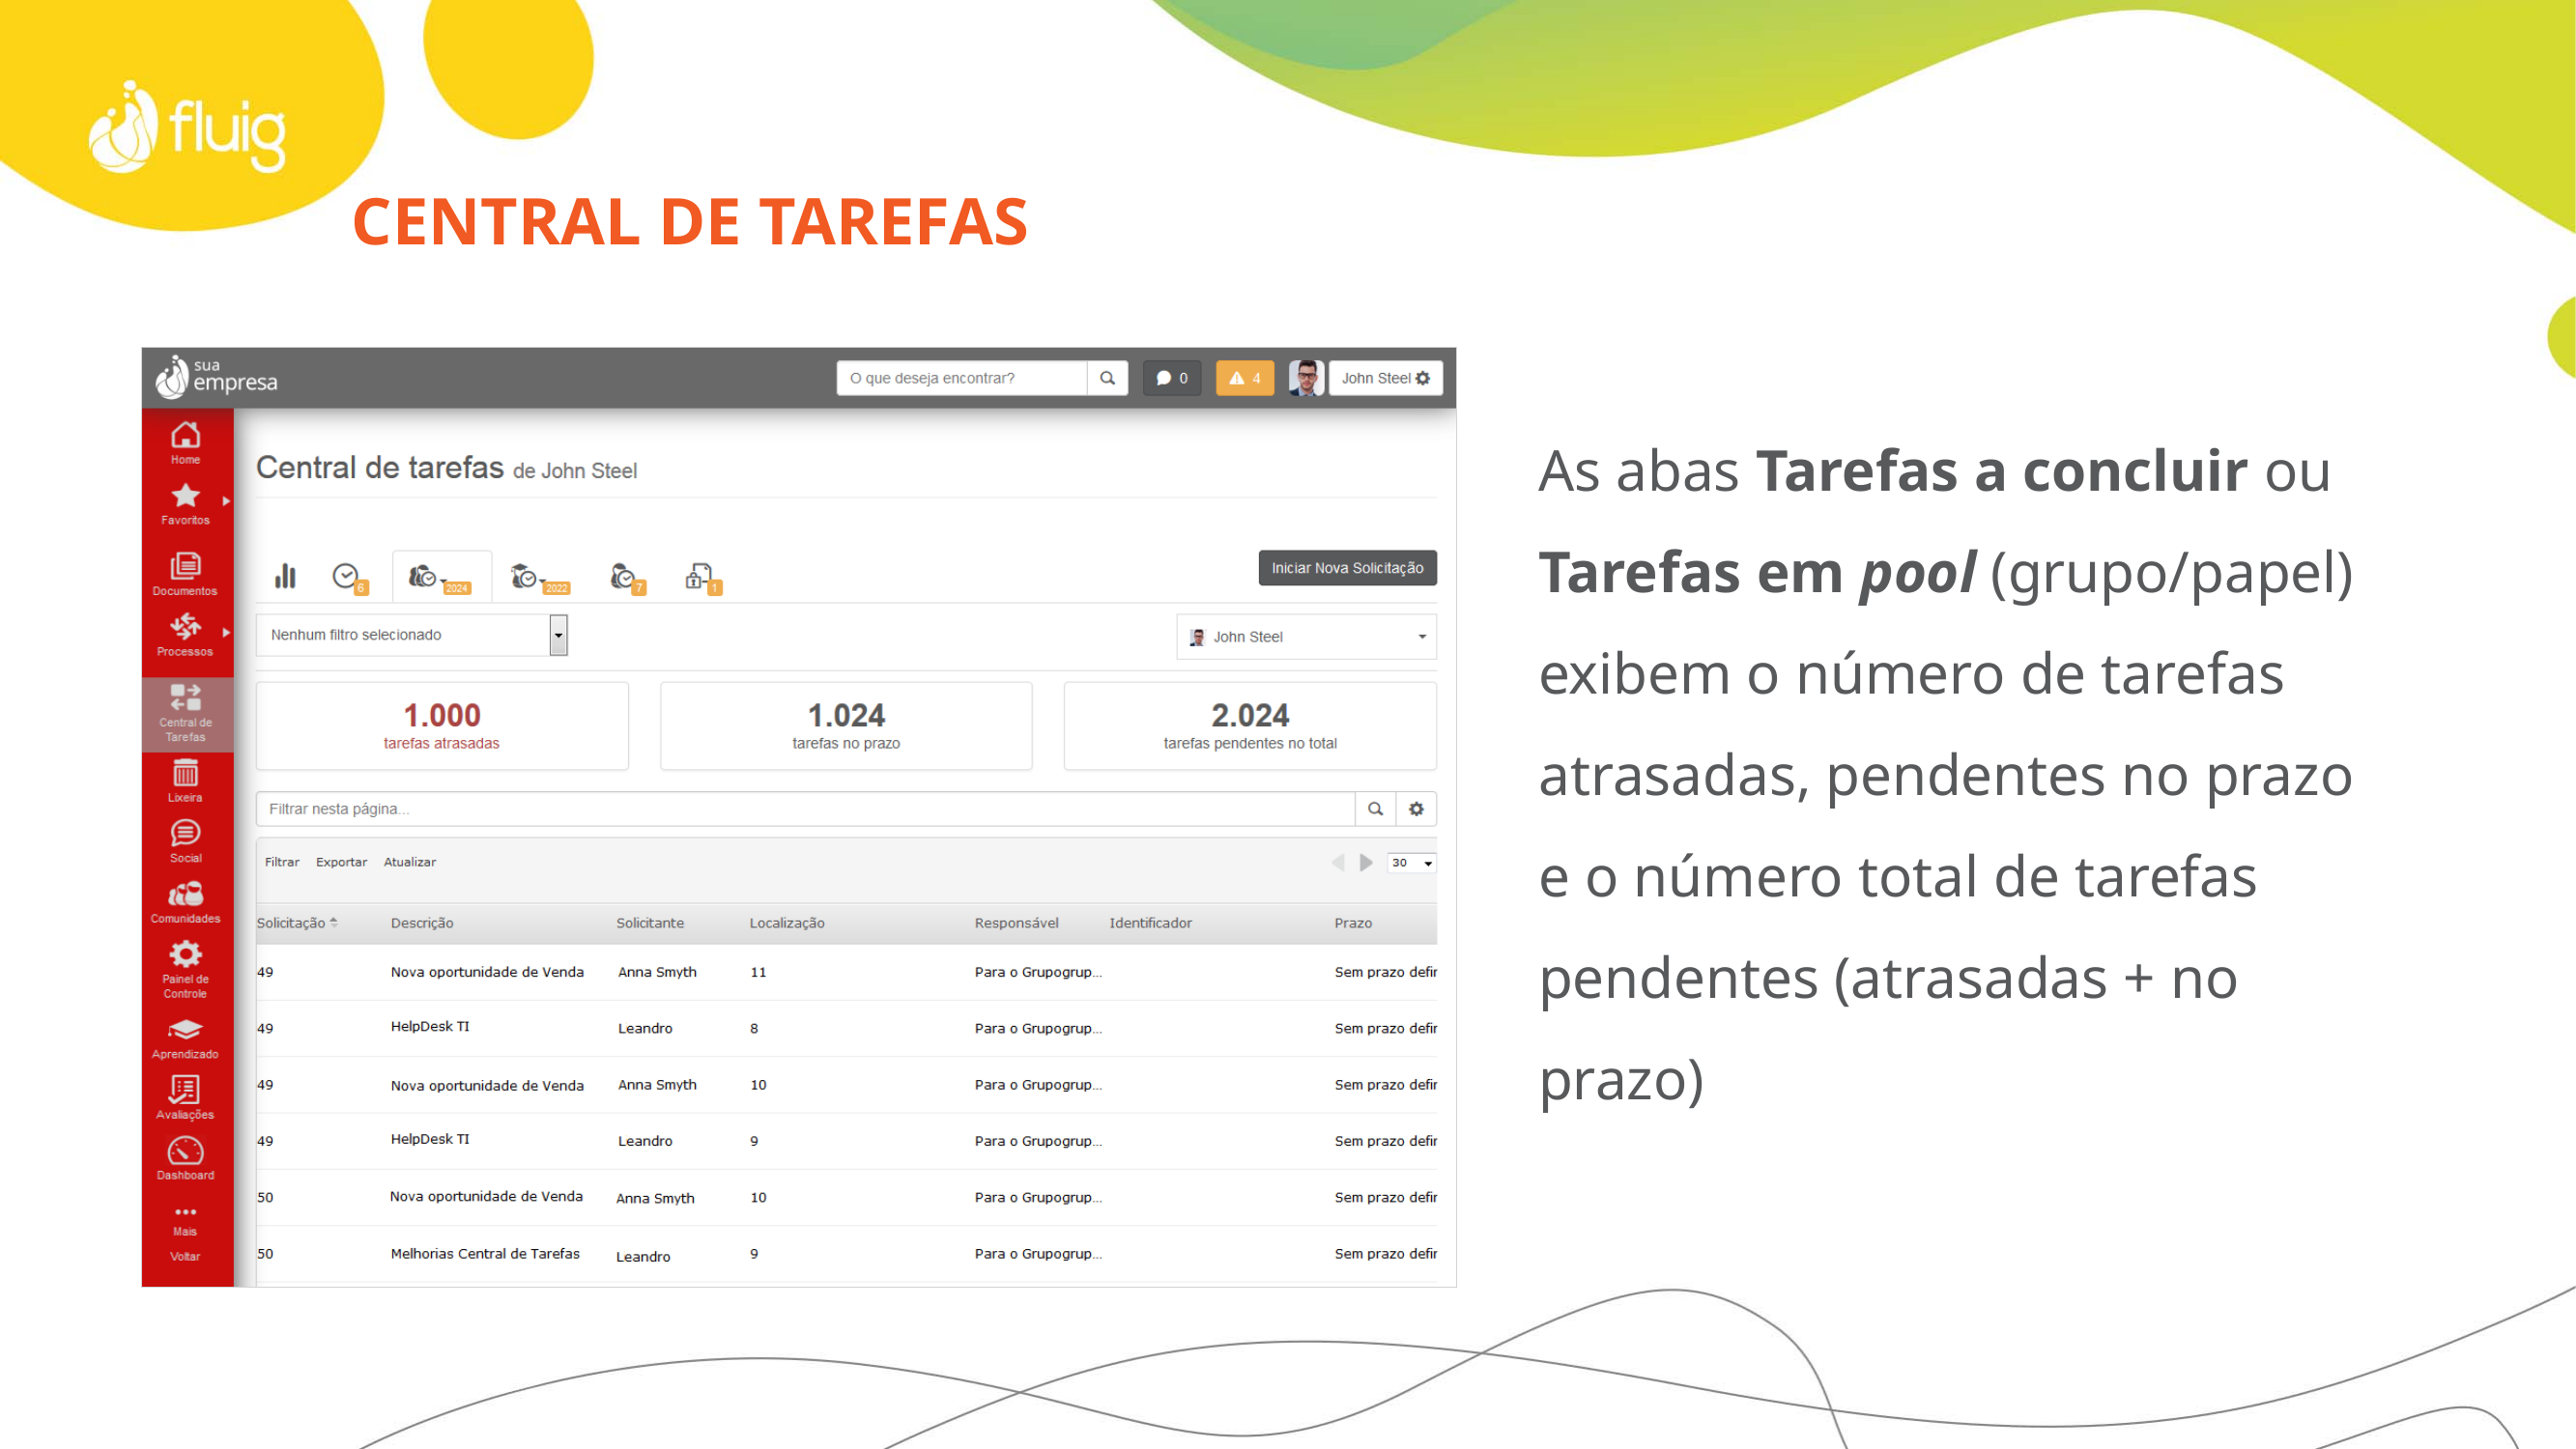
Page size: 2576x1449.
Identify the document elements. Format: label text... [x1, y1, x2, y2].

list As abas Tarefas a concluir ou Tarefas em pool (grupo/papel) exibem o número de tarefas atrasadas, pendentes no prazo e o número total de tarefas pendentes (atrasadas + no prazo) [1524, 393, 2402, 1165]
title Central de tarefas [336, 173, 2352, 379]
picture [0, 0, 2576, 1449]
